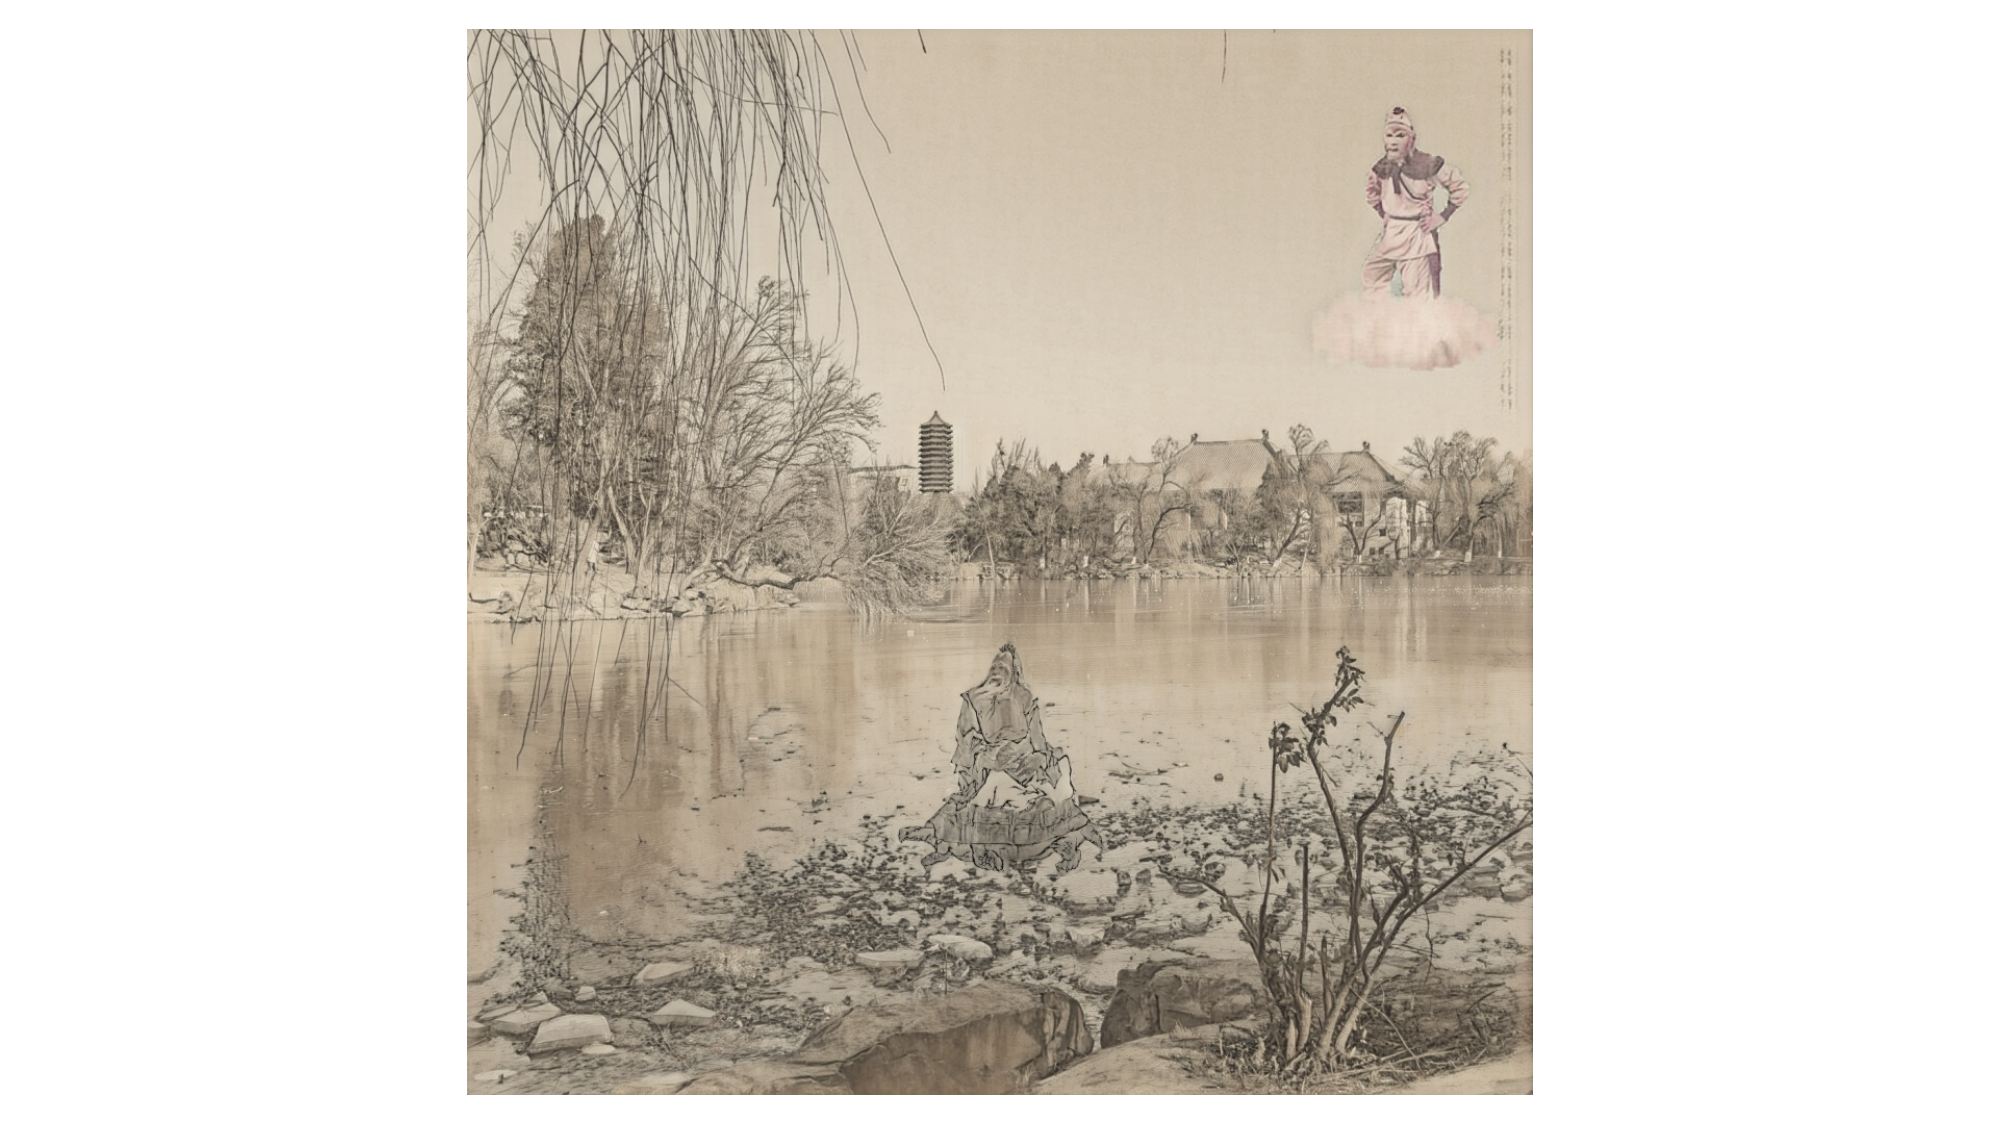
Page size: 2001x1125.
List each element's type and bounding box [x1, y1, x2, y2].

picture [467, 29, 1533, 1095]
